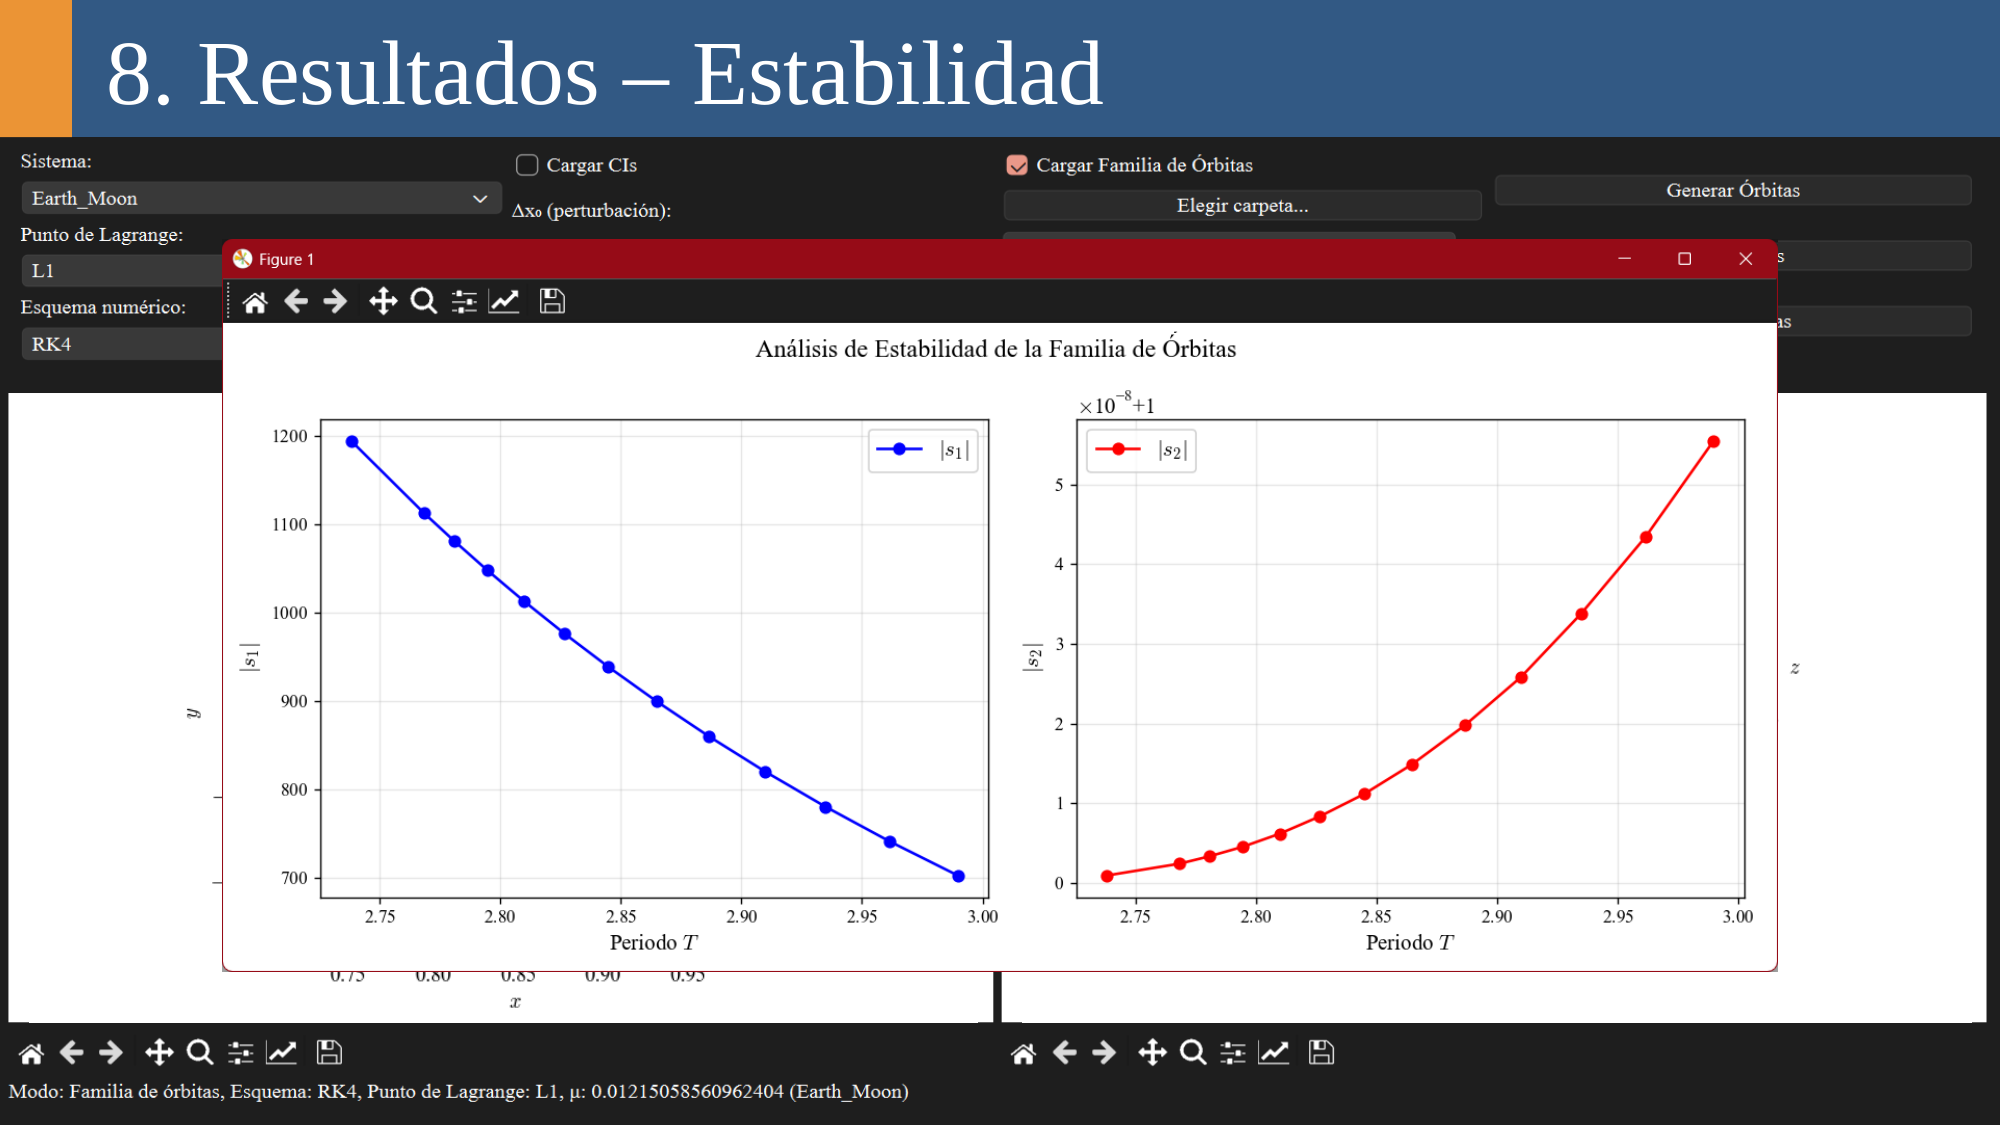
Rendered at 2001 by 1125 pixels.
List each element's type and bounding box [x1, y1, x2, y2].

picture [0, 138, 1999, 1125]
text_box [0, 0, 2000, 138]
